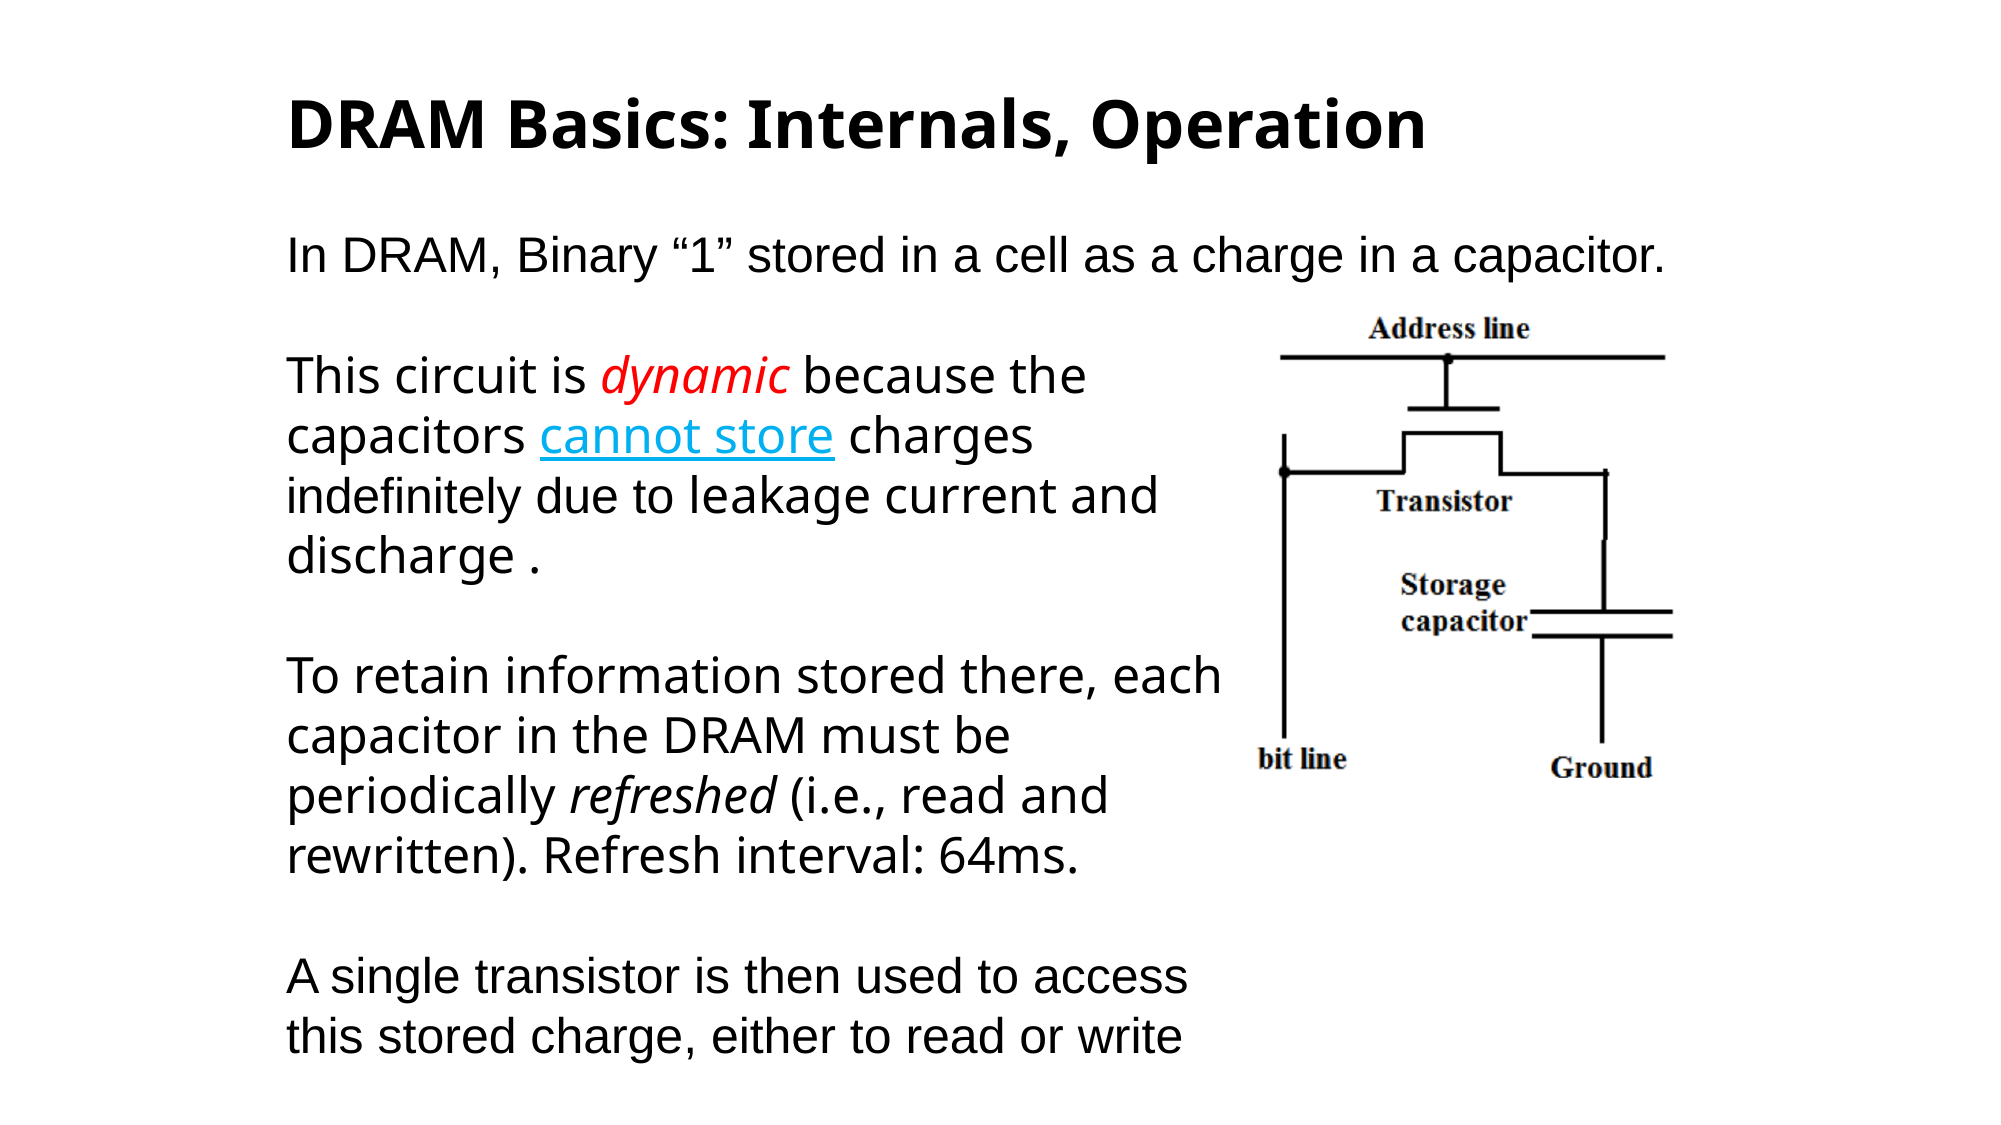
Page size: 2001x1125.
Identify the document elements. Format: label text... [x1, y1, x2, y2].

text_box This circuit is dynamic because the capacitors cannot store charges indefinitely due to leakage current and discharge . To retain information stored there, each capacitor in the DRAM must be periodically refreshed (i.e., read and rewritten). Refresh interval: 64ms. A single transistor is then used to access this stored charge, either to read or write [271, 335, 1245, 1071]
text_box DRAM Basics: Internals, Operation In DRAM, Binary “1” stored in a cell as a charge in a capacitor. [271, 74, 1713, 335]
picture [1227, 312, 1730, 826]
